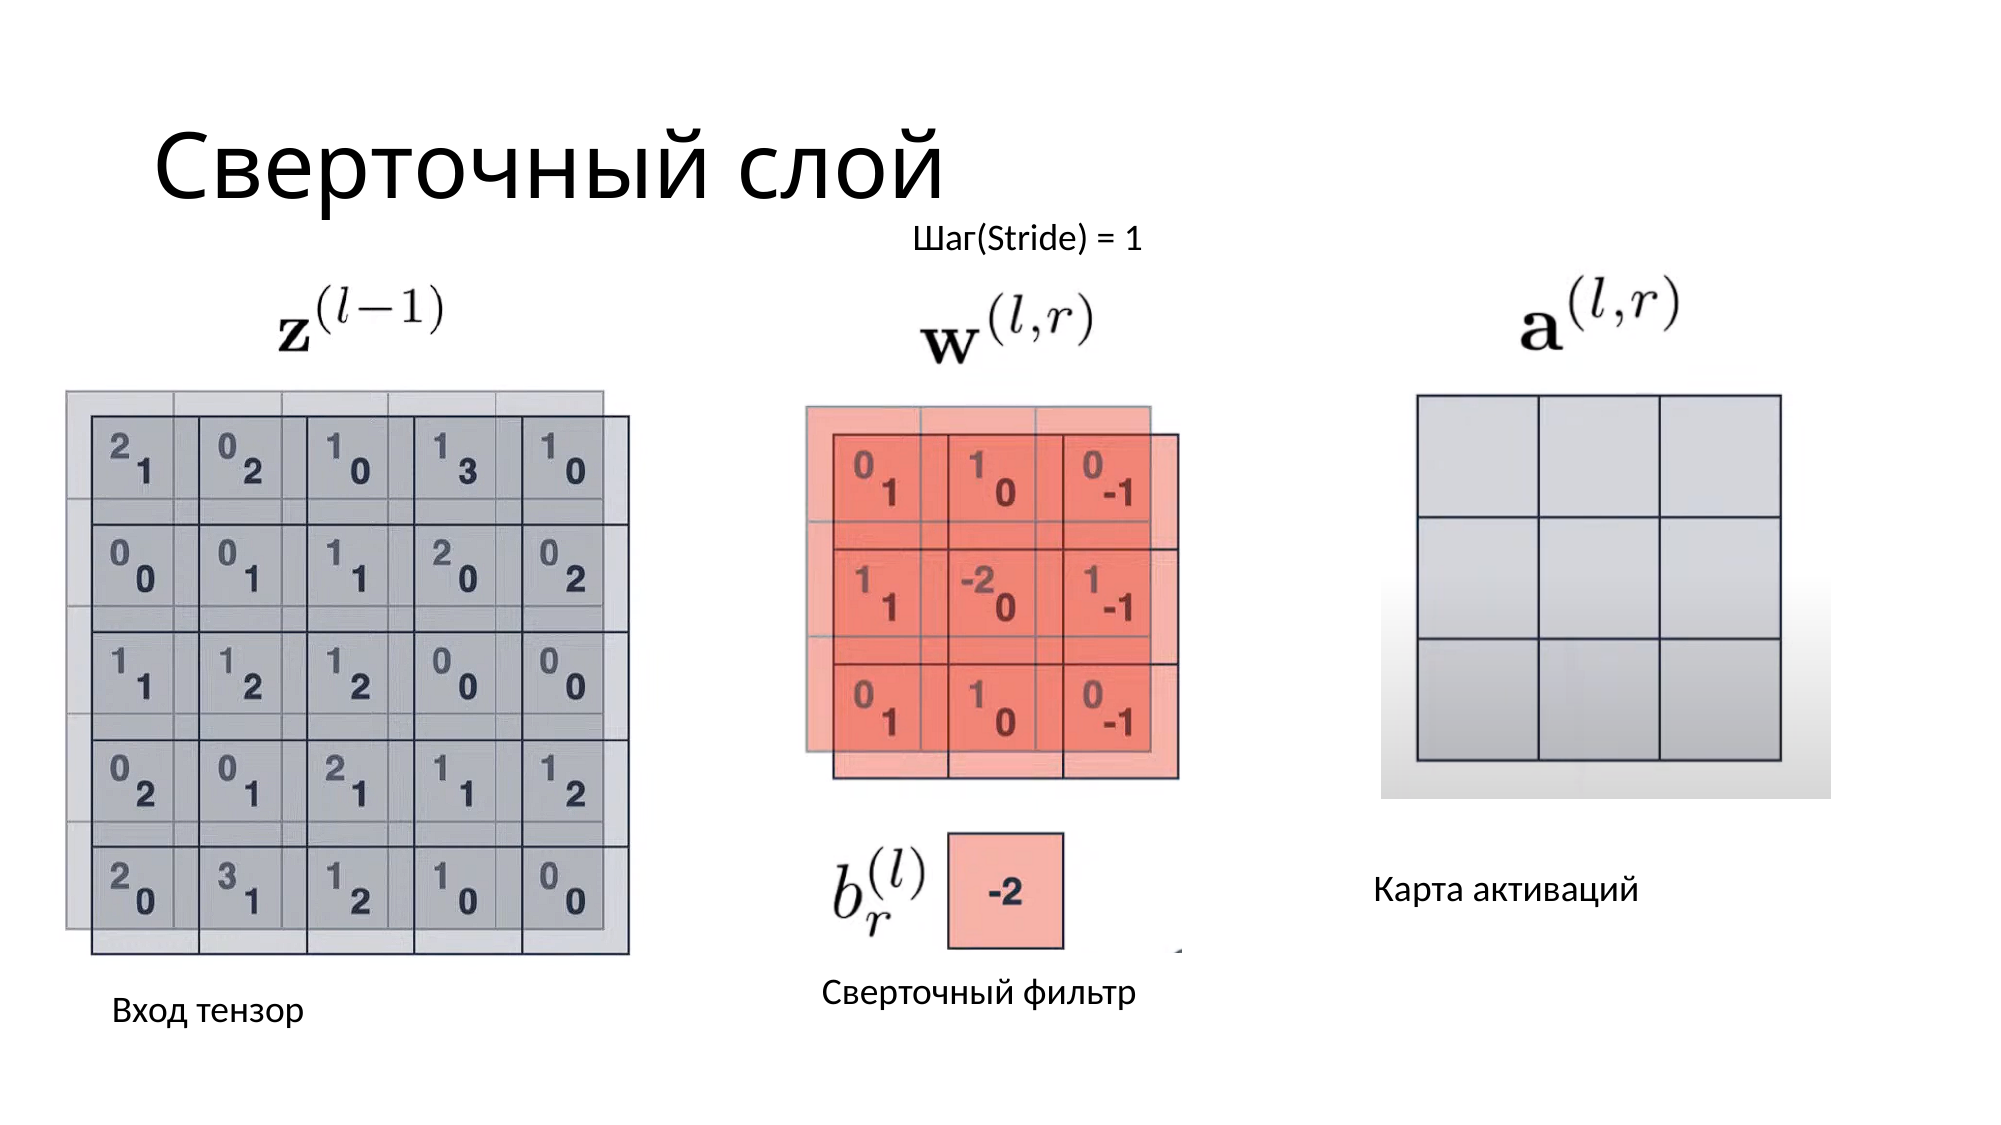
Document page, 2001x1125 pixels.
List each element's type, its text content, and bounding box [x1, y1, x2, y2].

title Сверточный слой [137, 59, 1863, 278]
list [18, 266, 675, 981]
text_box Шаг(Stride) = 1 [897, 205, 1541, 266]
picture [786, 277, 1182, 953]
text_box Вход тензор [96, 981, 616, 1037]
picture [1380, 266, 1831, 799]
text_box Карта активаций [1358, 856, 1860, 917]
text_box Сверточный фильтр [806, 959, 1296, 1020]
